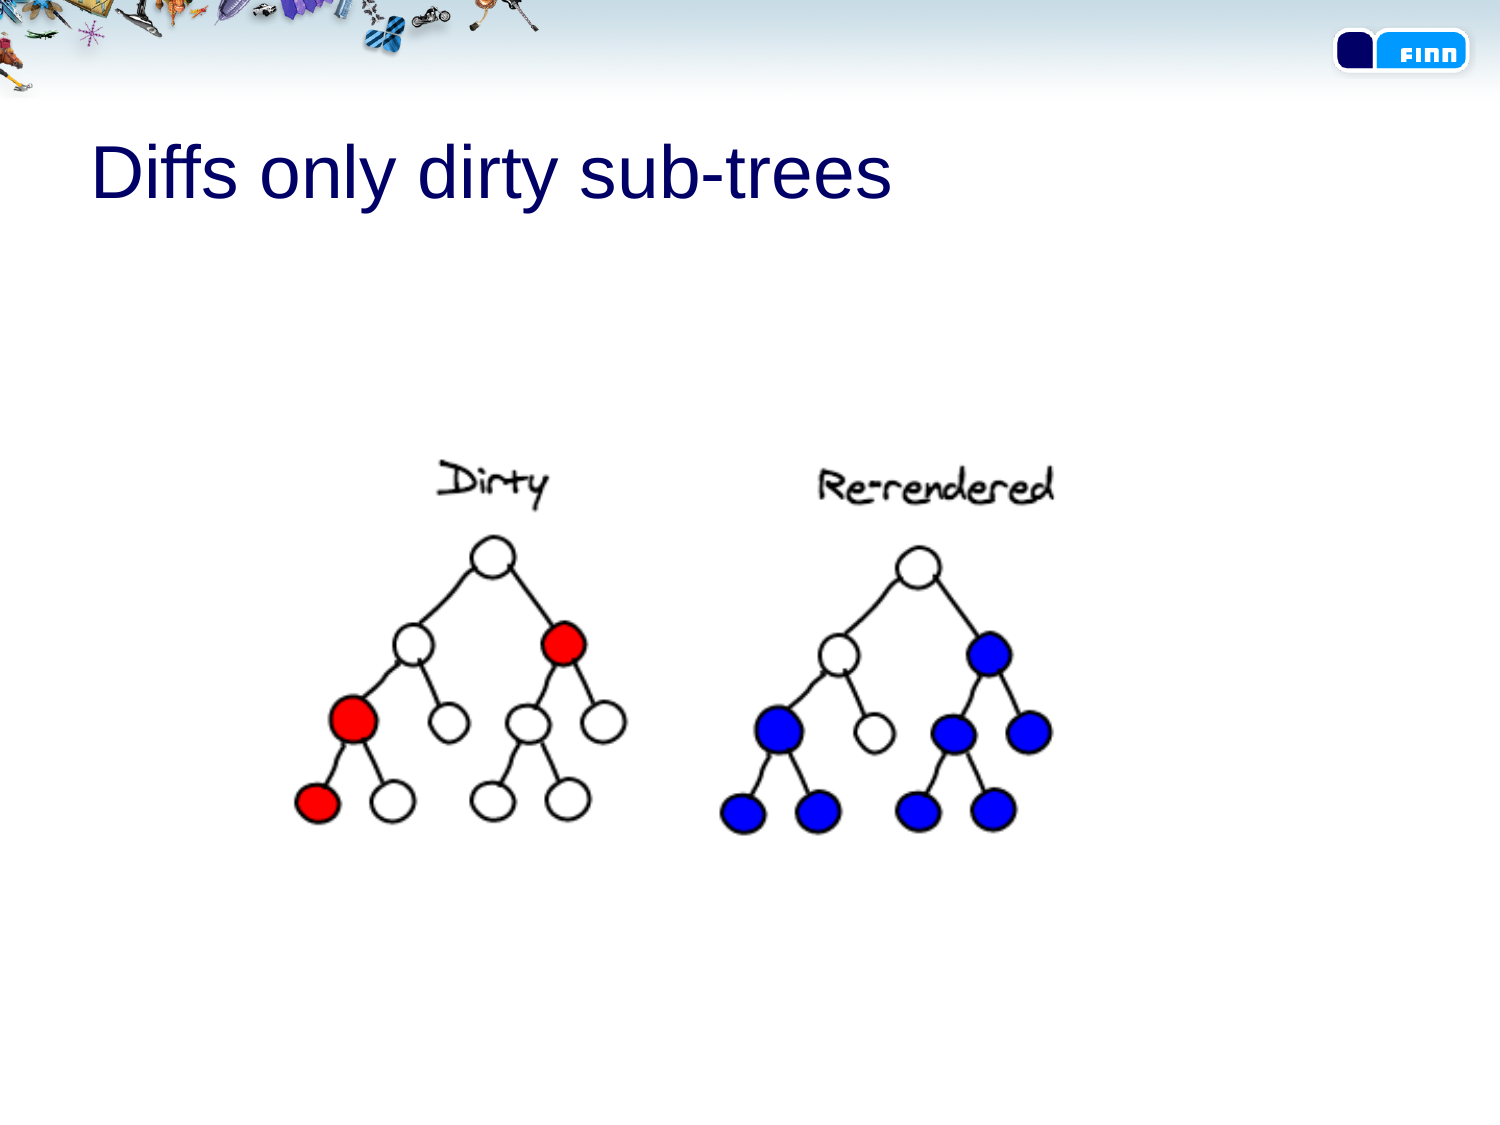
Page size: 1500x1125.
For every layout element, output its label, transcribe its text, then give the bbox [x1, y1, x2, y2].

title Diffs only dirty sub-trees [75, 75, 1425, 263]
picture [0, 0, 1500, 183]
picture [273, 427, 1100, 866]
